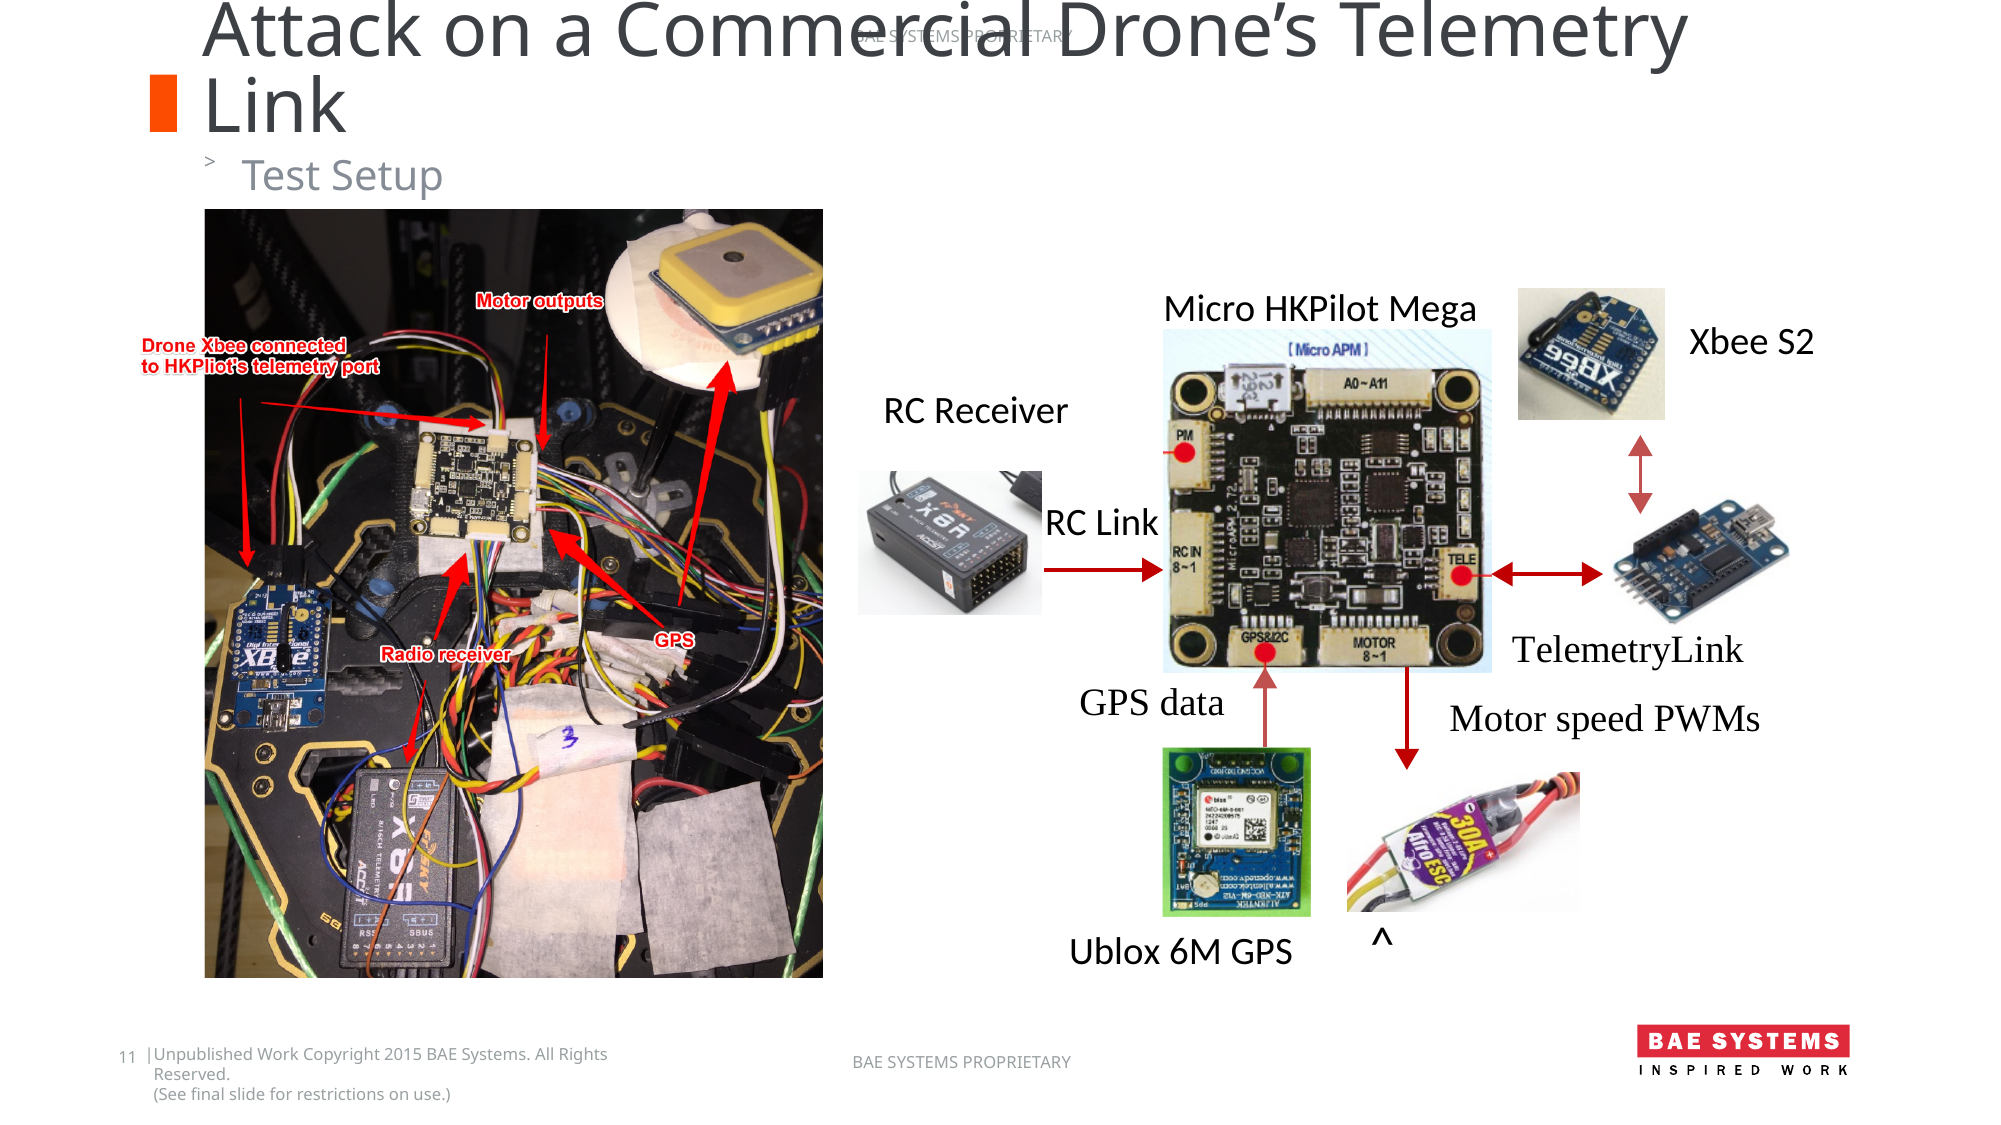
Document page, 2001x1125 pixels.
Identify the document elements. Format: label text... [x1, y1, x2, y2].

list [857, 262, 1835, 979]
picture [117, 208, 824, 979]
title Attack on a Commercial Drone’s Telemetry Link [202, 70, 1851, 149]
list Test Setup [204, 156, 1851, 200]
